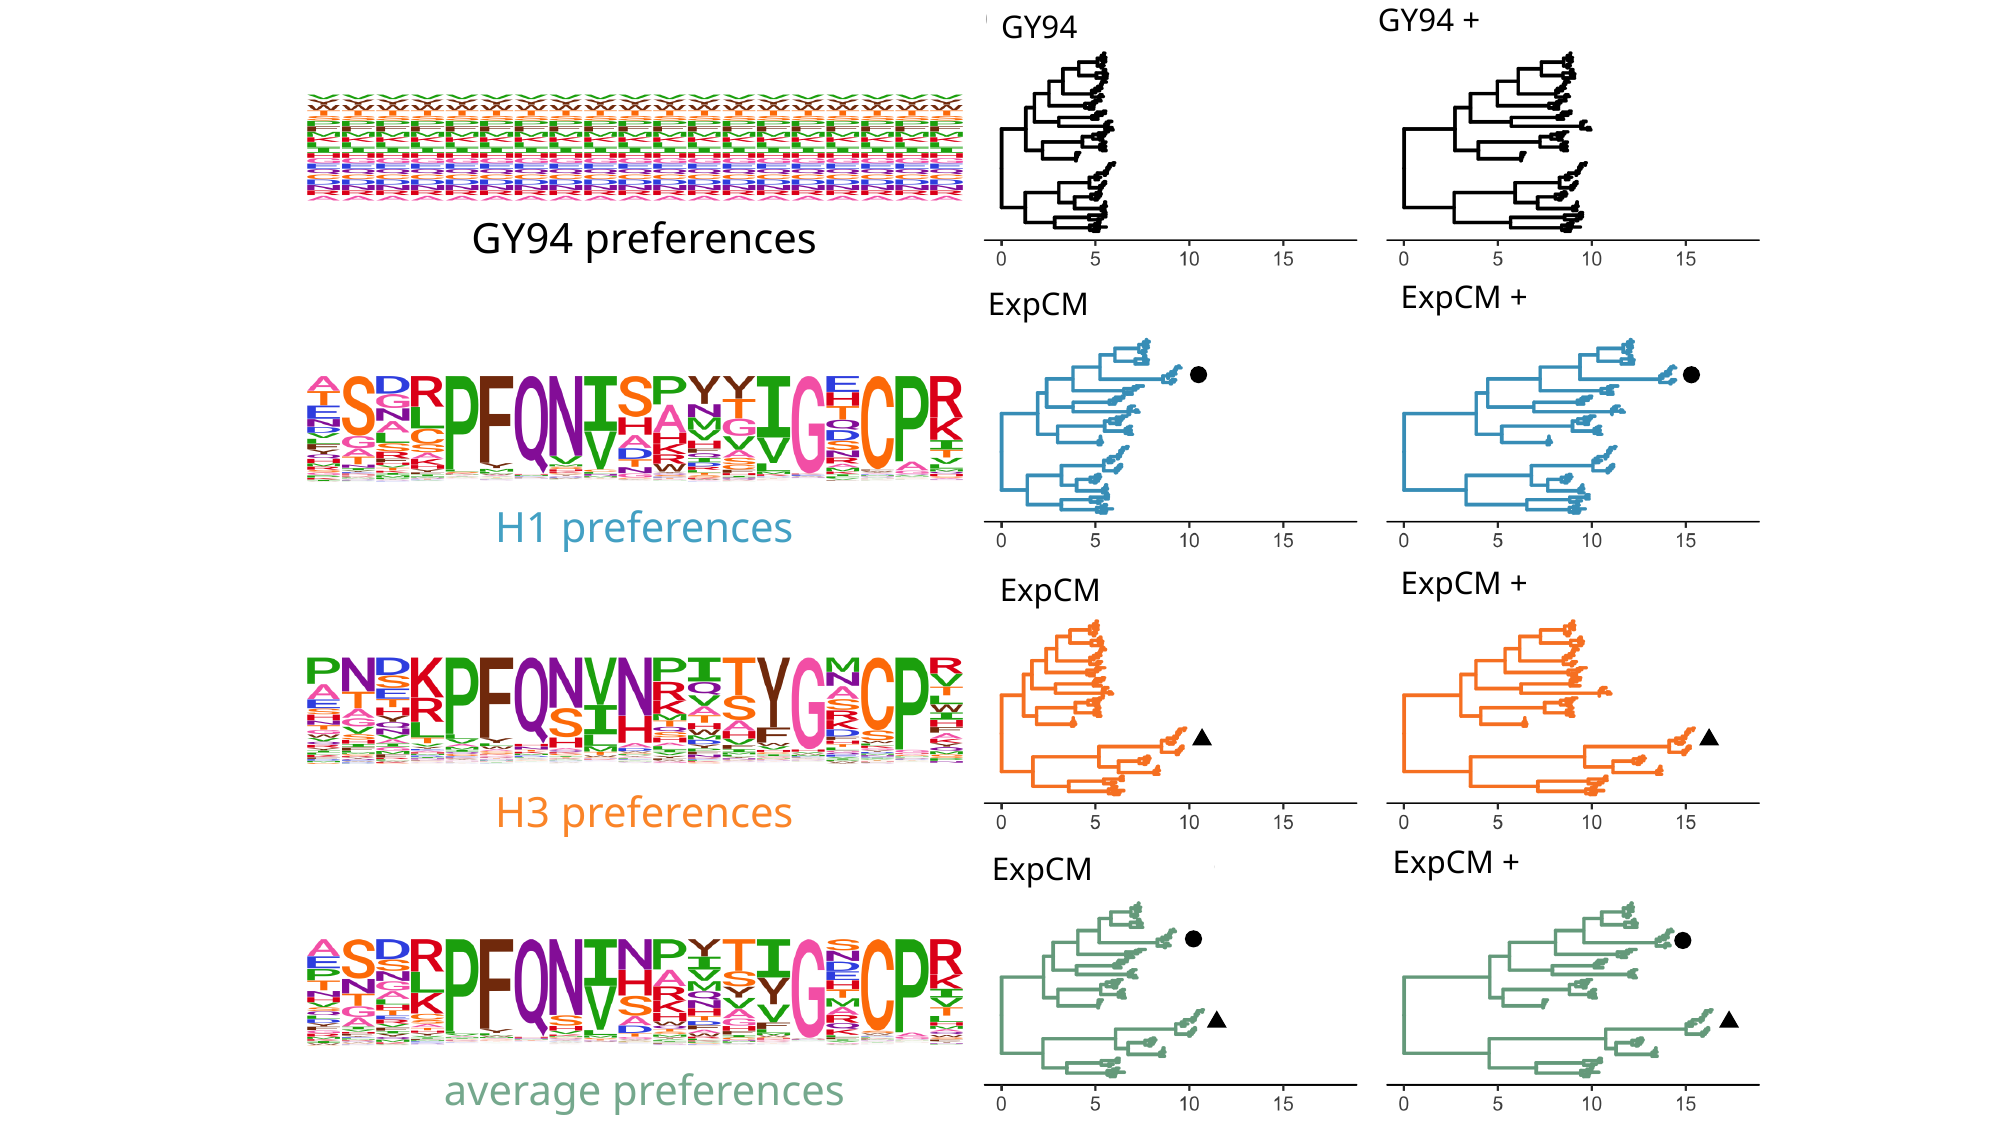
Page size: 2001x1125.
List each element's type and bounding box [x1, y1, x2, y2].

text_box [224, 0, 1771, 1125]
